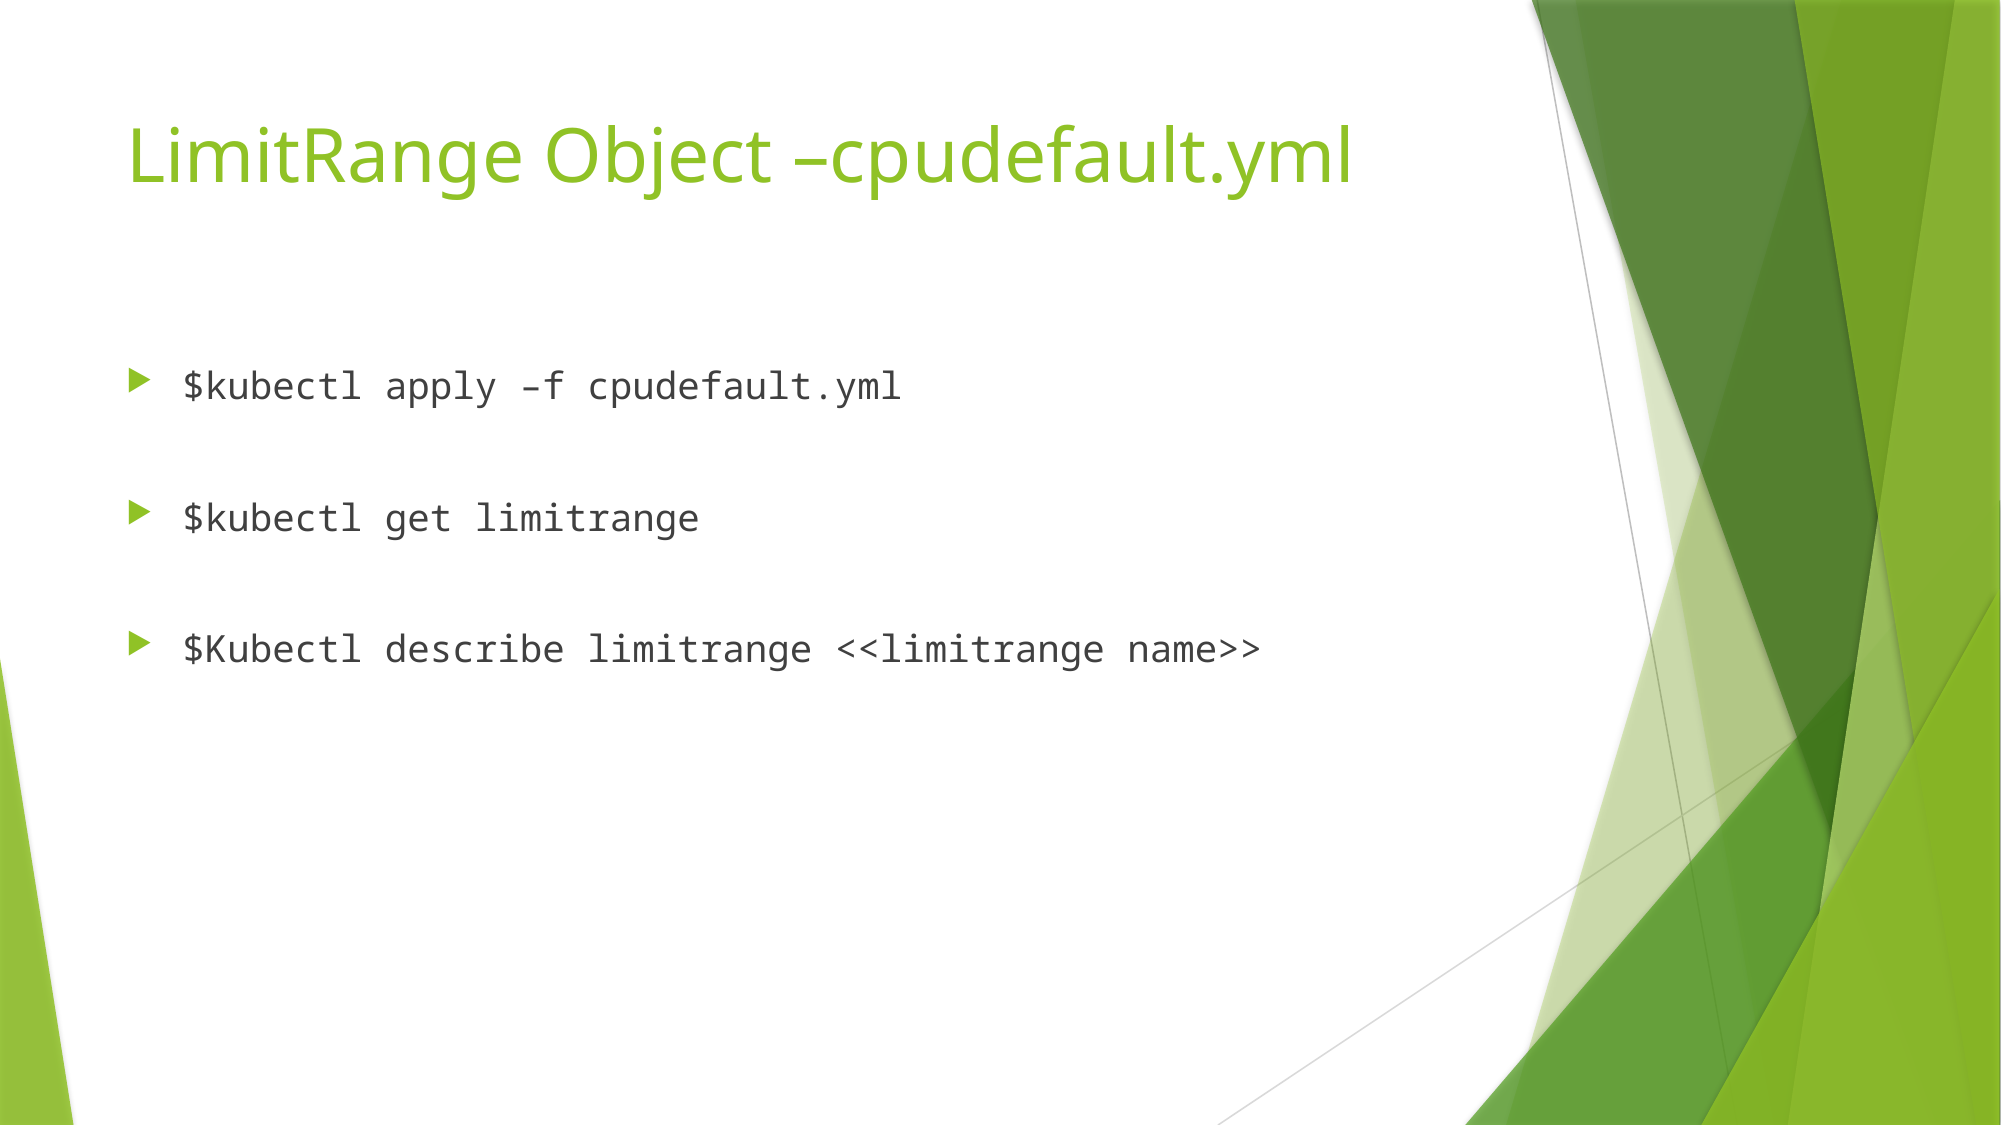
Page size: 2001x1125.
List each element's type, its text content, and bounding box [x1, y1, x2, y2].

list $kubectl apply –f cpudefault.yml $kubectl get limitrange $Kubectl describe limitrange <<limitrange name>> [111, 354, 1522, 992]
title LimitRange Object –cpudefault.yml [111, 99, 1522, 317]
